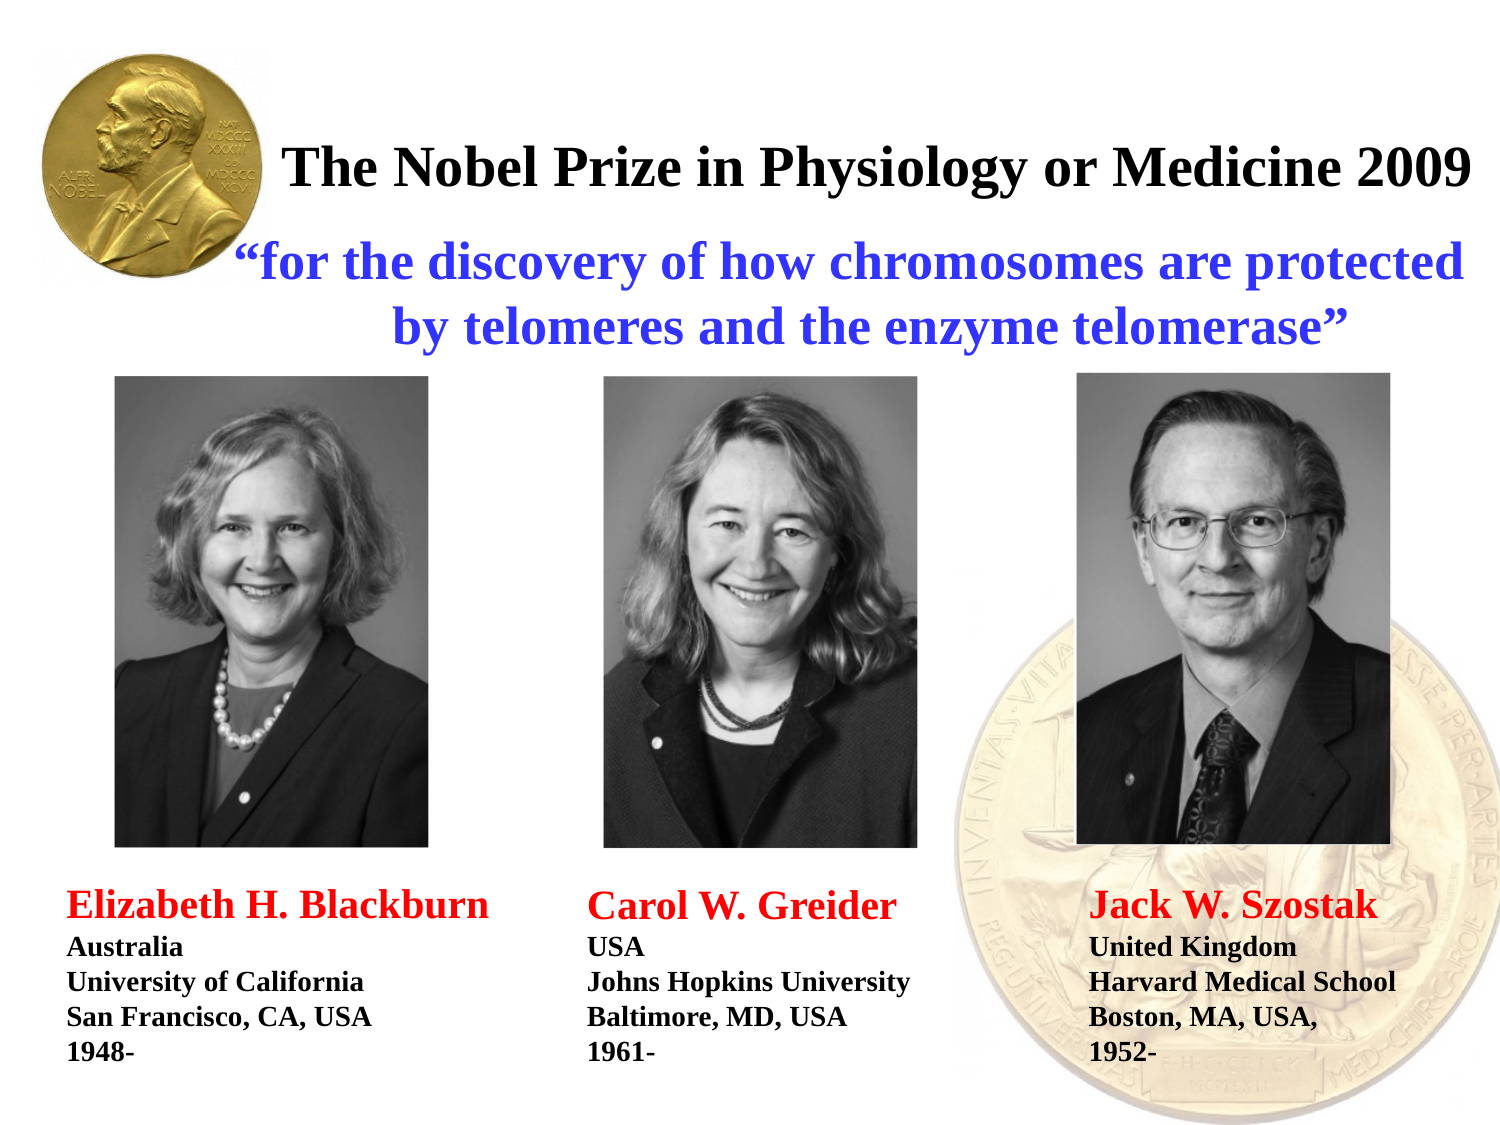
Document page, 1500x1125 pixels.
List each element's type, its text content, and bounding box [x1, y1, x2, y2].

text_box “for the discovery of how chromosomes are protected by telomeres and the enzyme telomerase” [218, 217, 1500, 363]
picture [35, 48, 267, 283]
text_box Carol W. Greider USA Johns Hopkins University Baltimore, MD, USA 1961- [572, 870, 948, 1075]
picture [112, 373, 432, 850]
text_box Elizabeth H. Blackburn Australia University of California San Francisco, CA, USA 1948- [51, 869, 513, 1075]
picture [953, 370, 1500, 1125]
picture [600, 373, 922, 851]
title The Nobel Prize in Physiology or Medicine 2009 [272, 54, 1500, 217]
